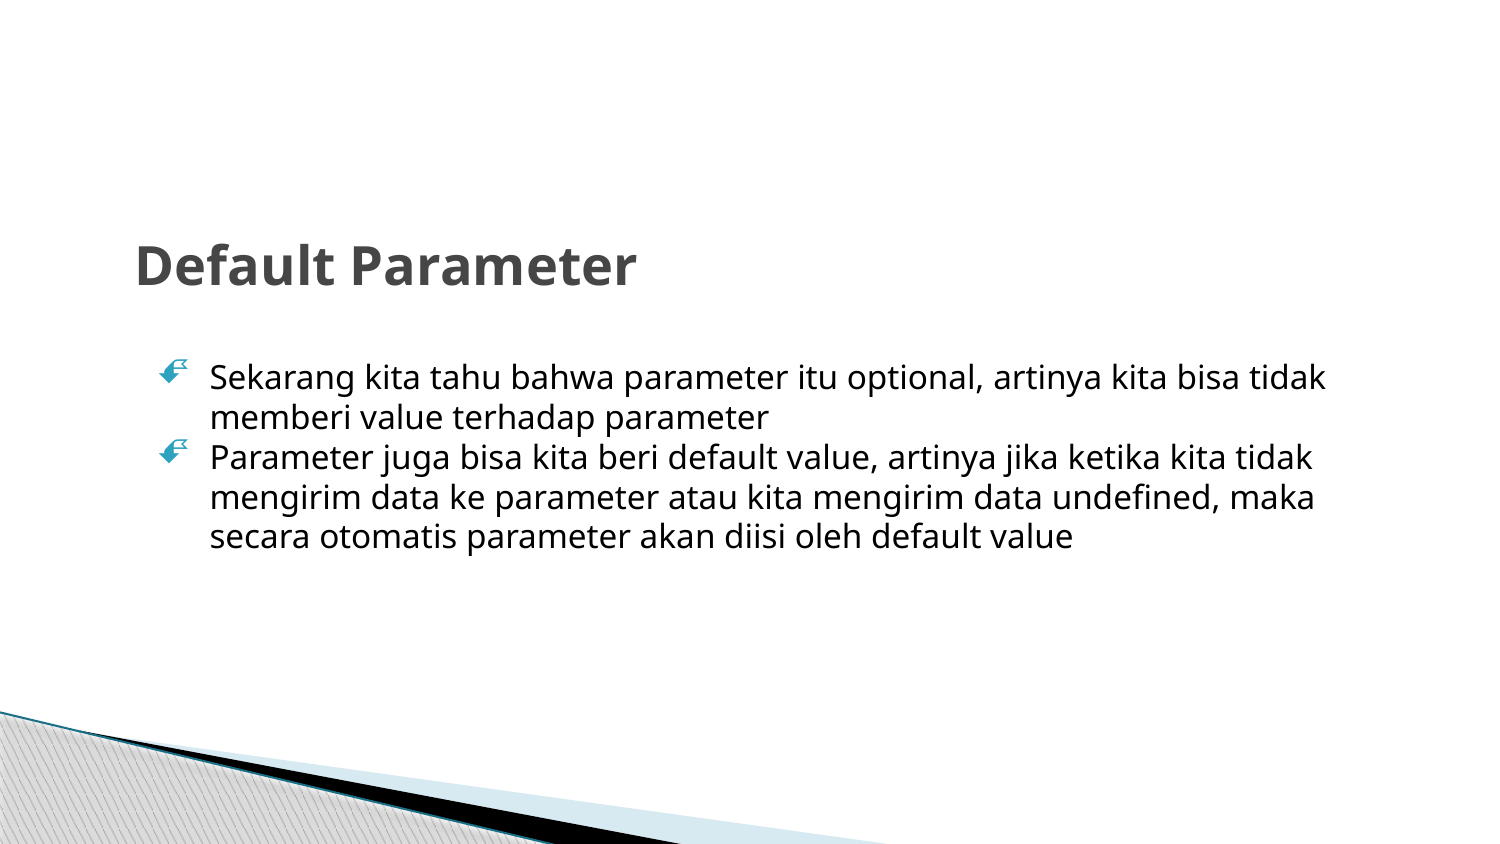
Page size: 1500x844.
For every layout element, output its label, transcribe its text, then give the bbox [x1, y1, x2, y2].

list Sekarang kita tahu bahwa parameter itu optional, artinya kita bisa tidak memberi value terhadap parameter Parameter juga bisa kita beri default value, artinya jika ketika kita tidak mengirim data ke parameter atau kita mengirim data undefined, maka secara otomatis parameter akan diisi oleh default value [119, 341, 1381, 712]
title Default Parameter [119, 216, 1381, 305]
